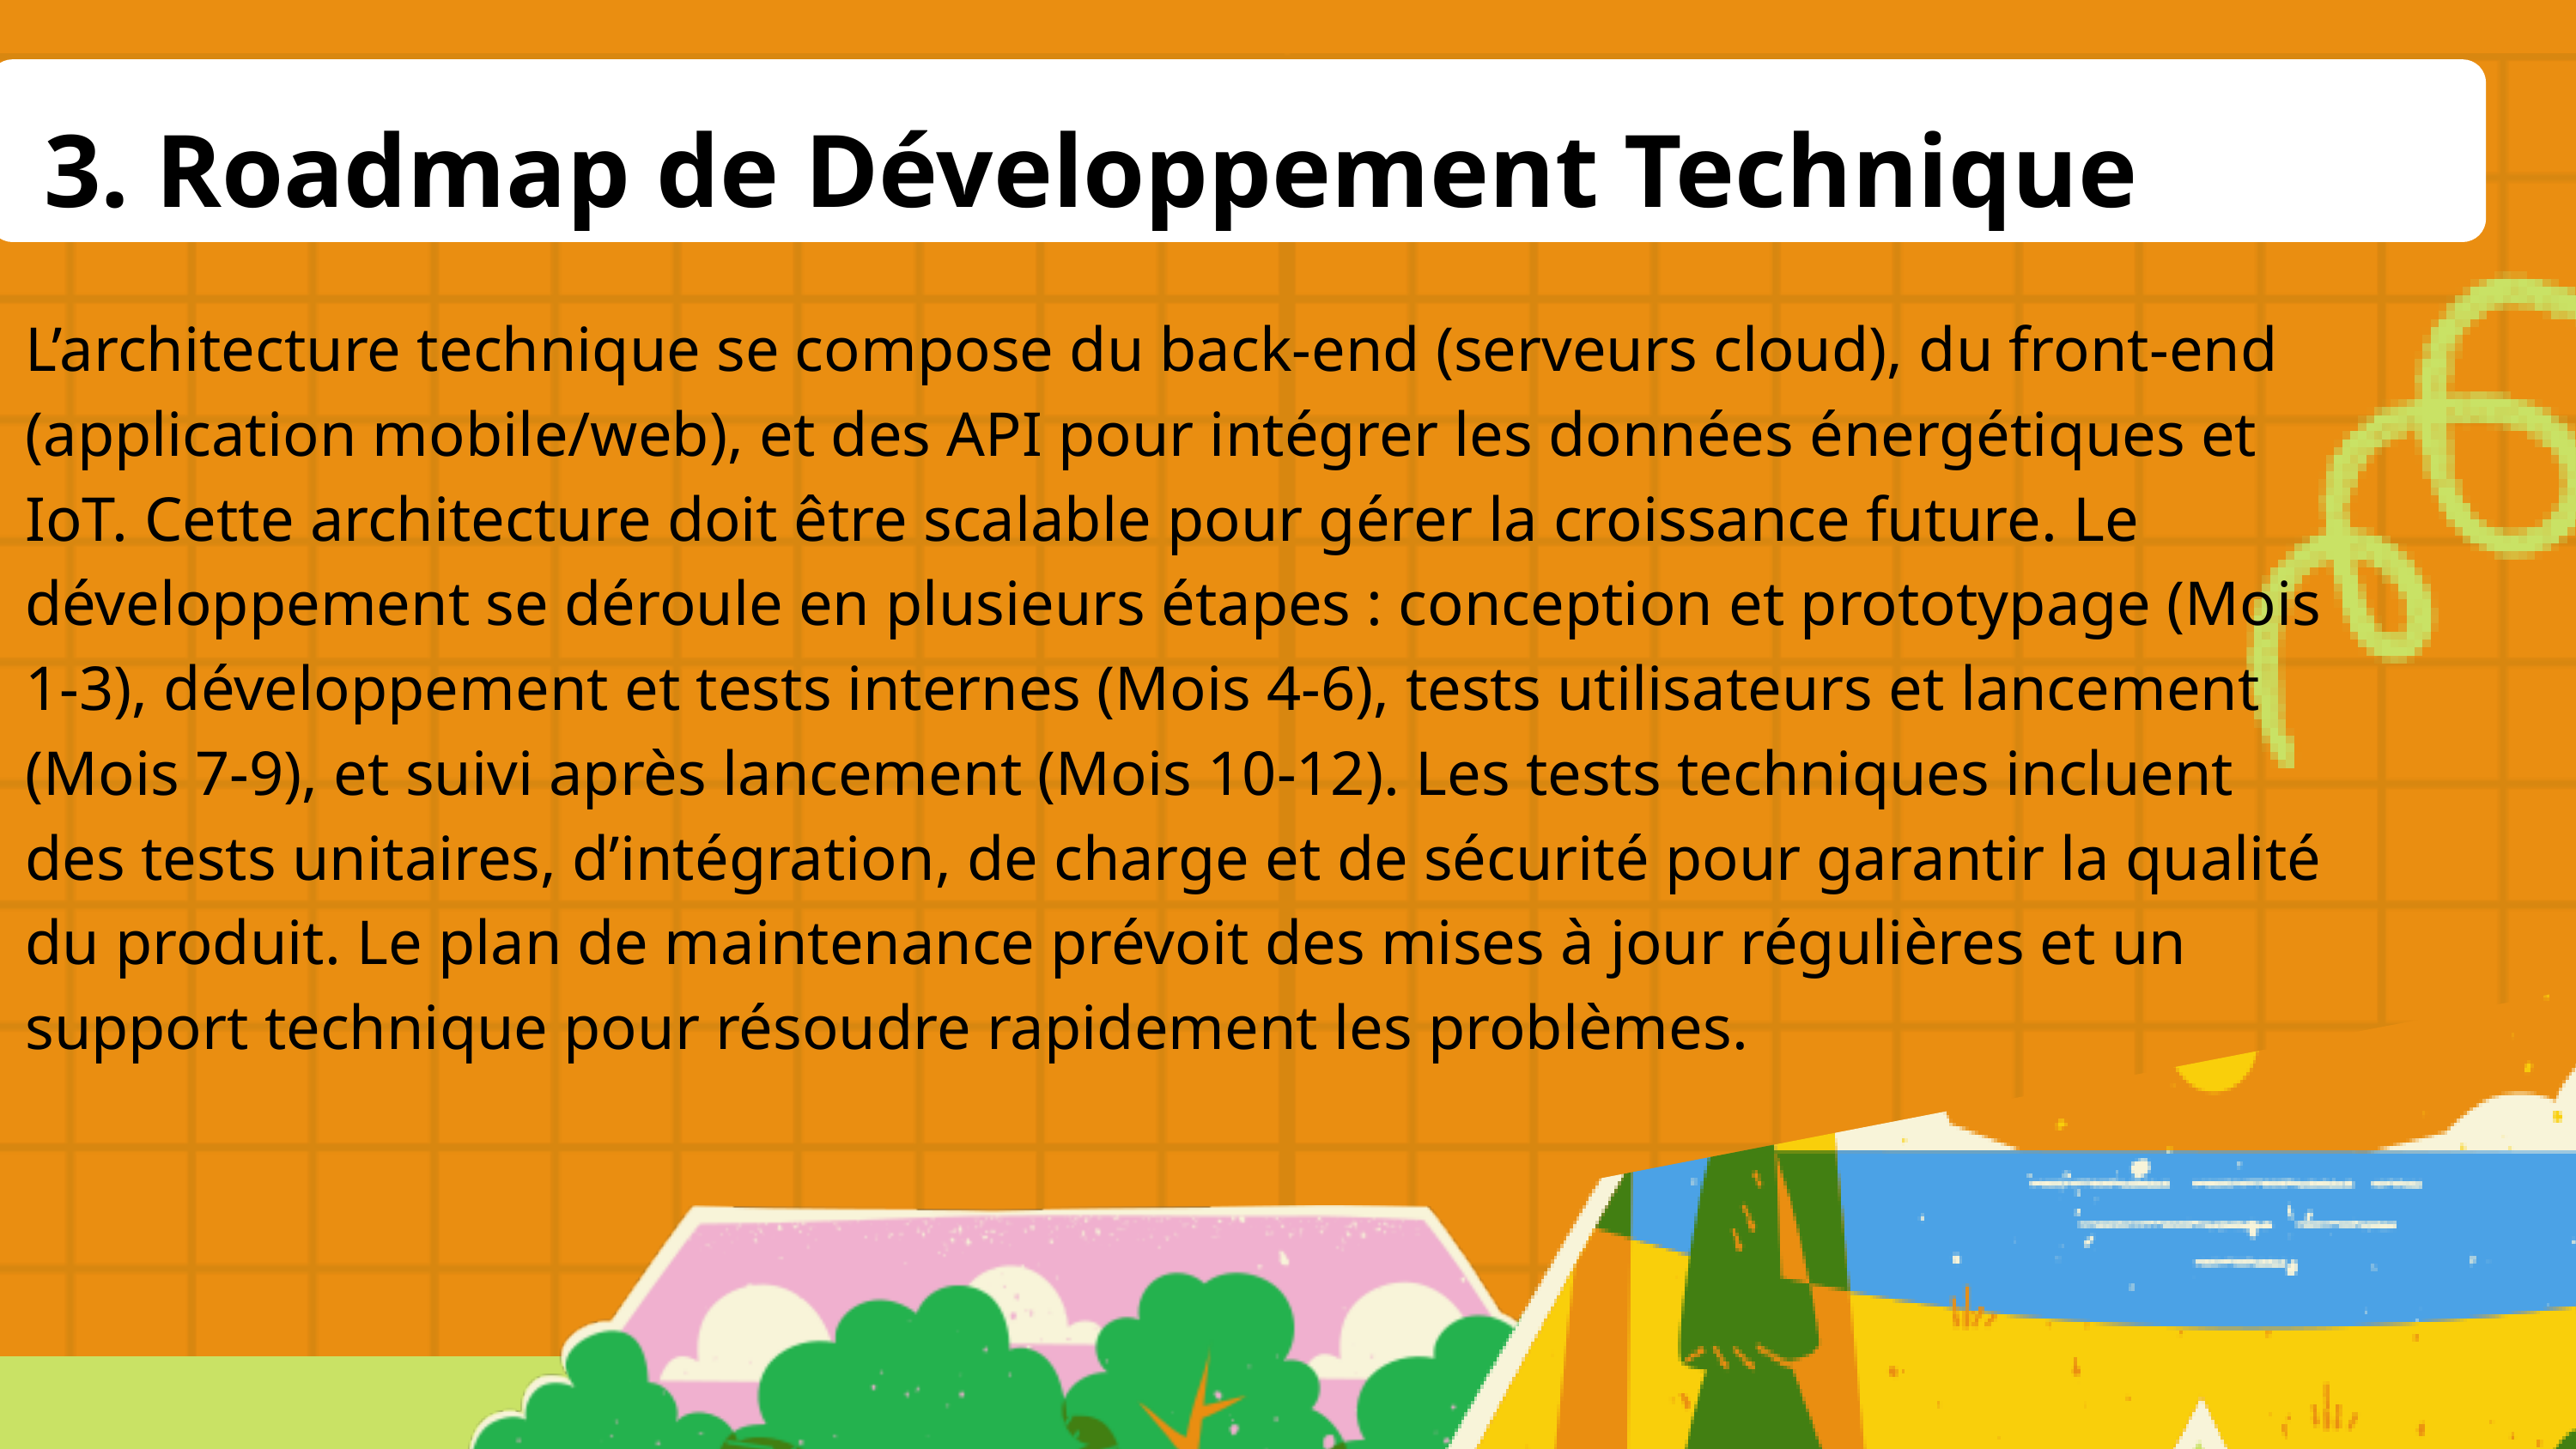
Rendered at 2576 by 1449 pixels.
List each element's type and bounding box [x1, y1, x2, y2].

text_box [0, 1356, 2576, 1449]
text_box [0, 58, 2487, 243]
text_box [0, 53, 2576, 1353]
